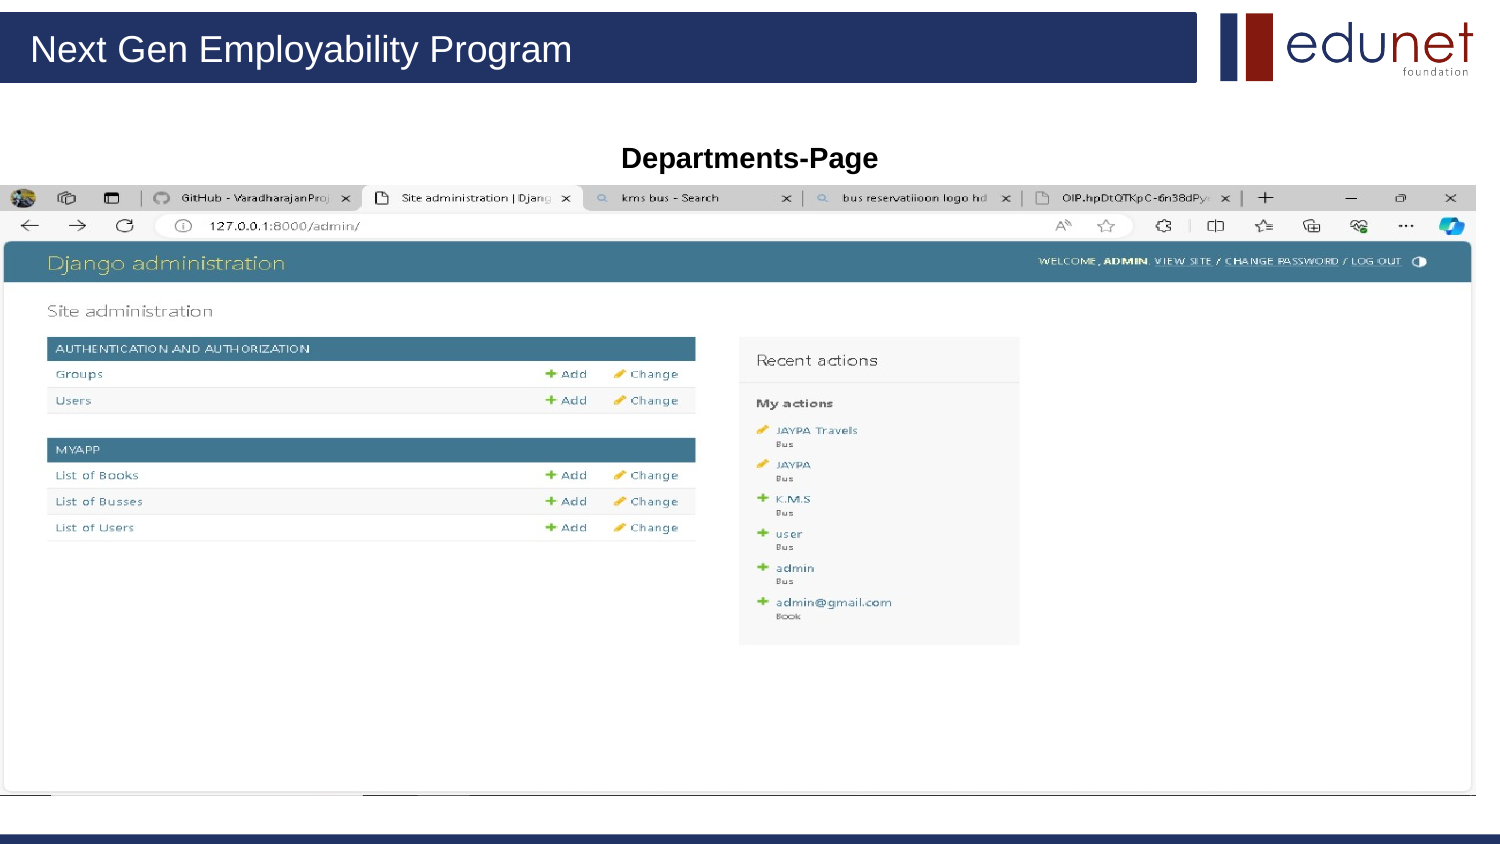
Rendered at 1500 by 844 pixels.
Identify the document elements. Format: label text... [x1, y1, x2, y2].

picture [0, 185, 1476, 796]
title Departments-Page [103, 105, 1397, 183]
picture [1279, 14, 1482, 83]
